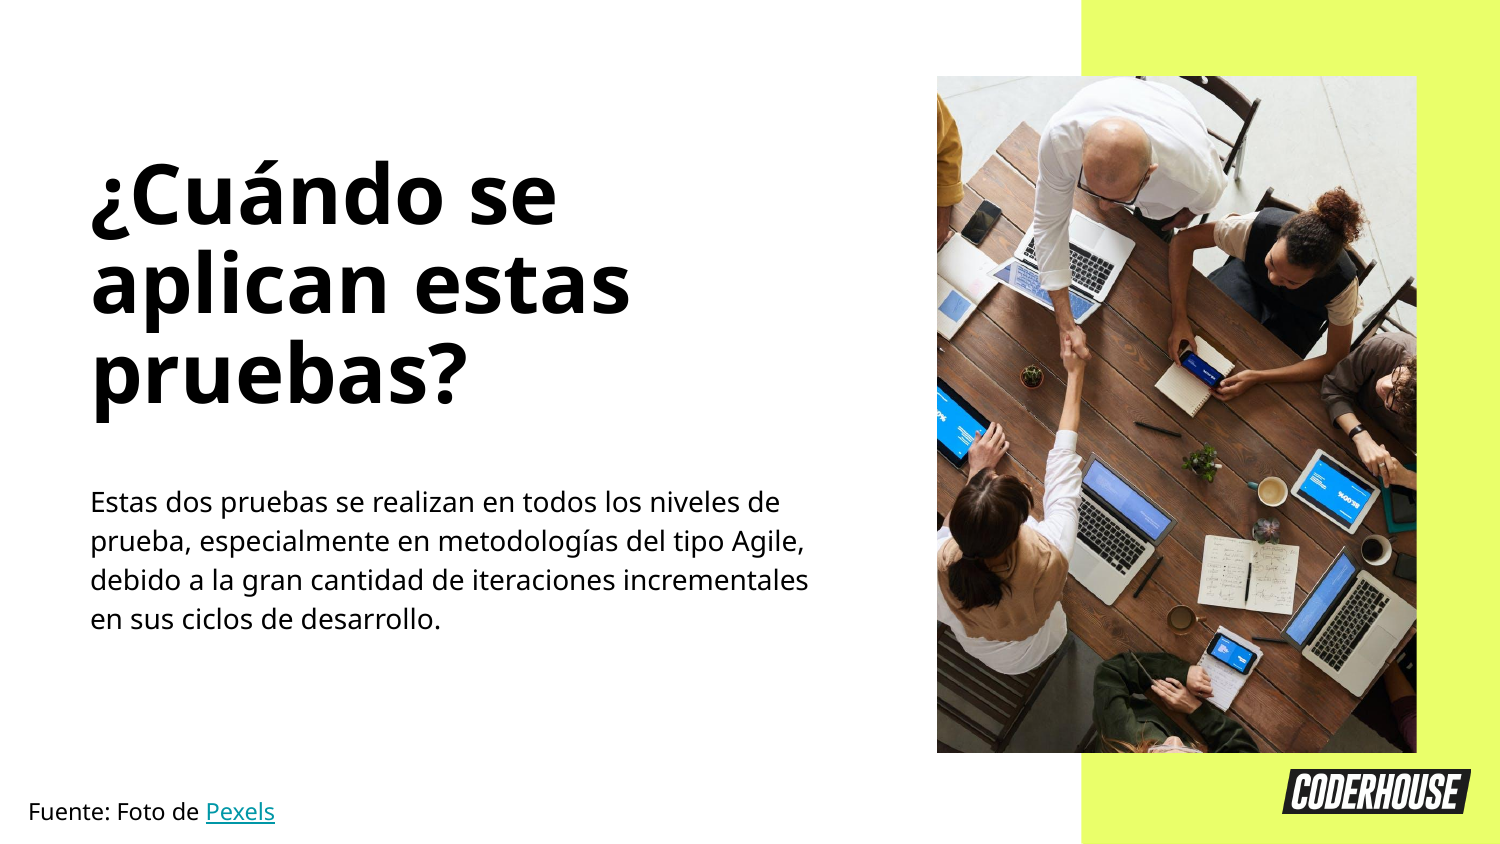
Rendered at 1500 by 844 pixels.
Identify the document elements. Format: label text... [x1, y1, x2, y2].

text_box Estas dos pruebas se realizan en todos los niveles de prueba, especialmente en metodologías del tipo Agile, debido a la gran cantidad de iteraciones incrementales en sus ciclos de desarrollo. [75, 464, 851, 650]
text_box ¿Cuándo se aplican estas pruebas? [75, 137, 851, 437]
picture [0, 0, 1417, 844]
text_box Fuente: Foto de Pexels [13, 776, 814, 844]
picture [1281, 769, 1471, 814]
